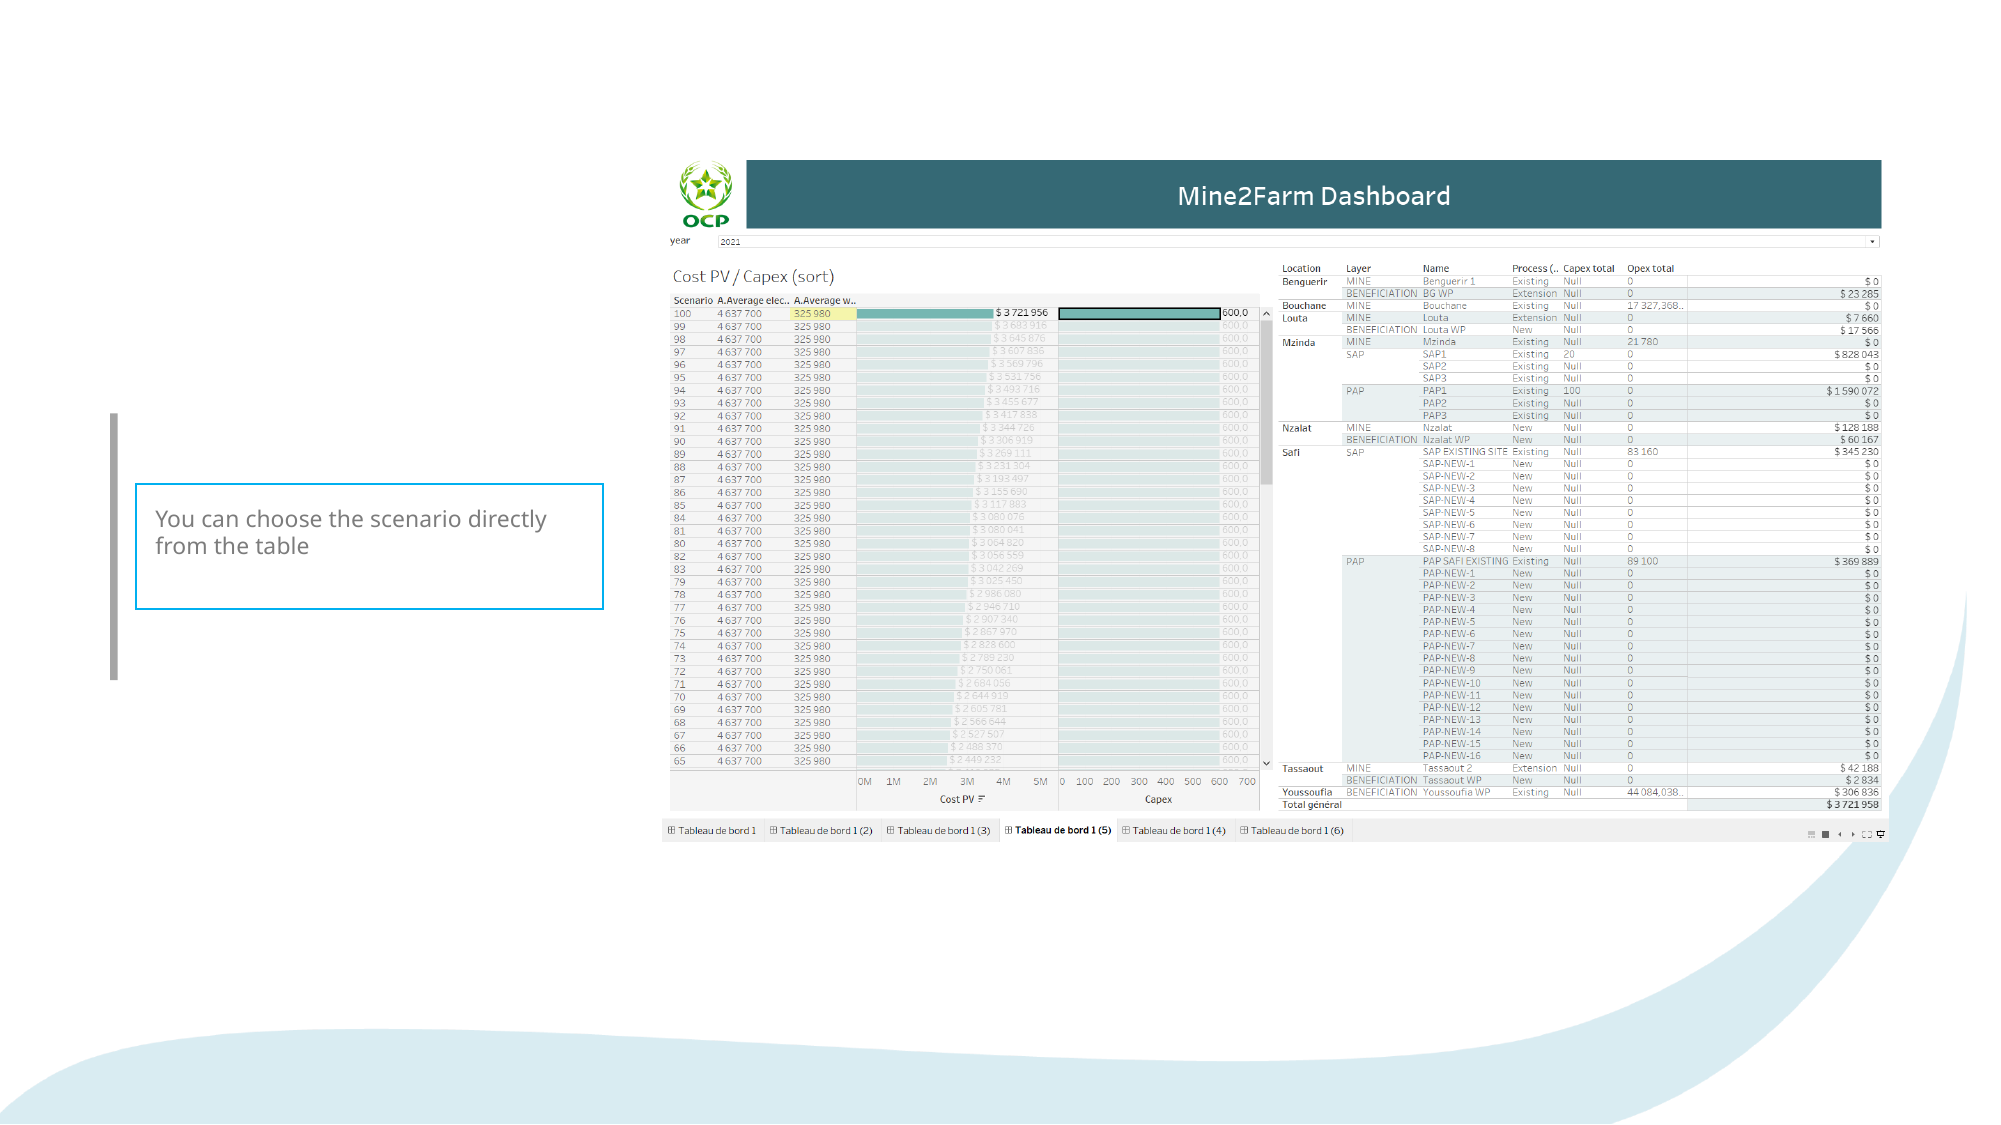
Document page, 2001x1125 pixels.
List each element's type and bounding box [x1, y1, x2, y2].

text_box [109, 412, 119, 681]
text_box [135, 484, 604, 610]
picture [0, 152, 1967, 1124]
